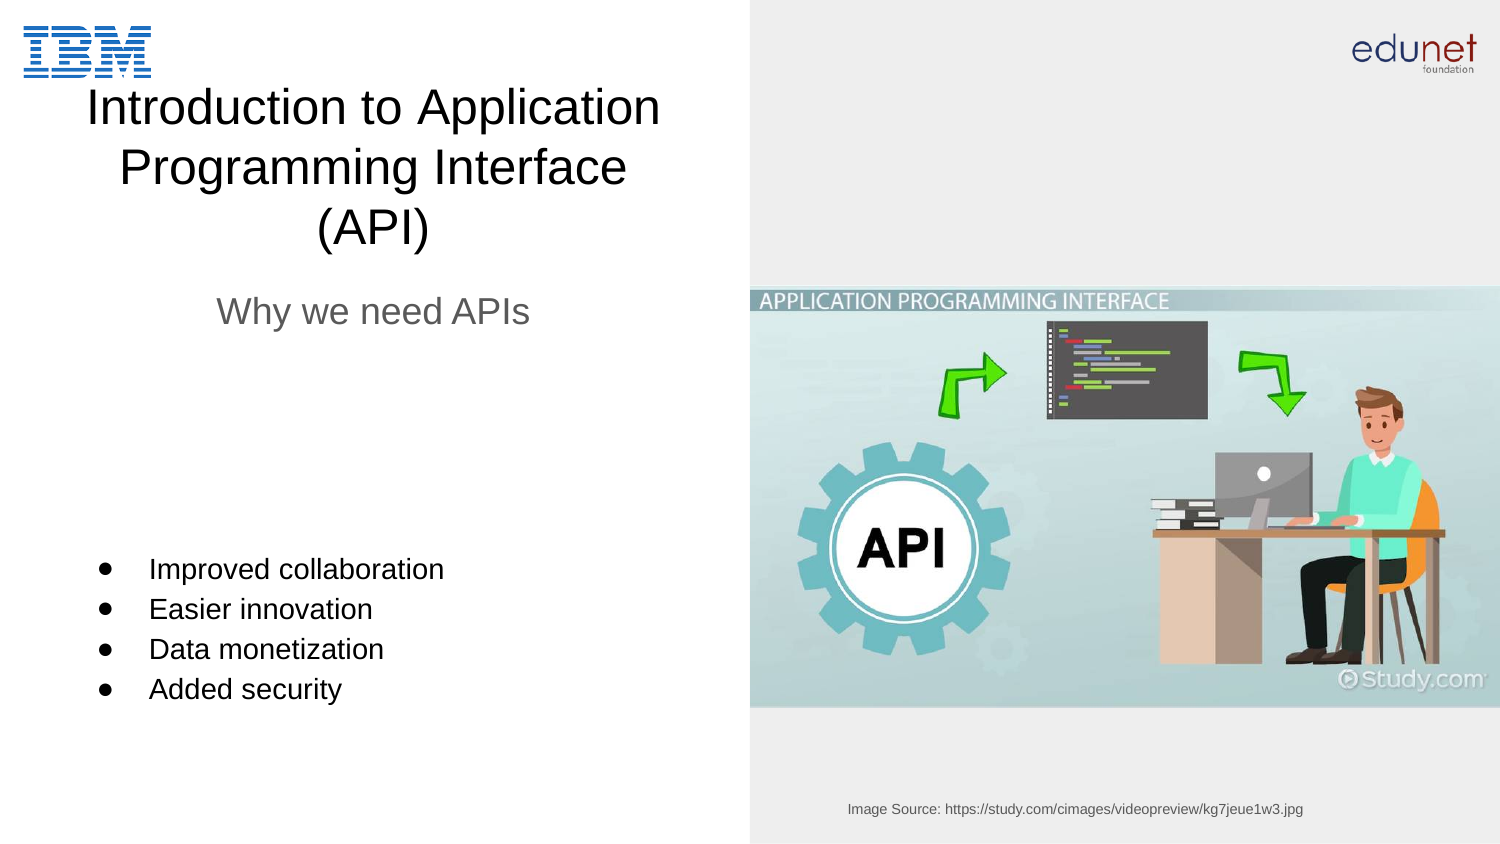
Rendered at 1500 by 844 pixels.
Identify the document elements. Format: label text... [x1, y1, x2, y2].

picture [749, 285, 1500, 709]
picture [23, 26, 151, 78]
picture [1350, 26, 1480, 78]
list Improved collaboration Easier innovation Data monetization Added security [58, 481, 689, 770]
list Image Source: https://study.com/cimages/videopreview/kg7jeue1w3.jpg [832, 782, 1390, 812]
title Introduction to Application Programming Interface (API) [41, 142, 706, 248]
subtitle Why we need APIs [41, 257, 706, 363]
